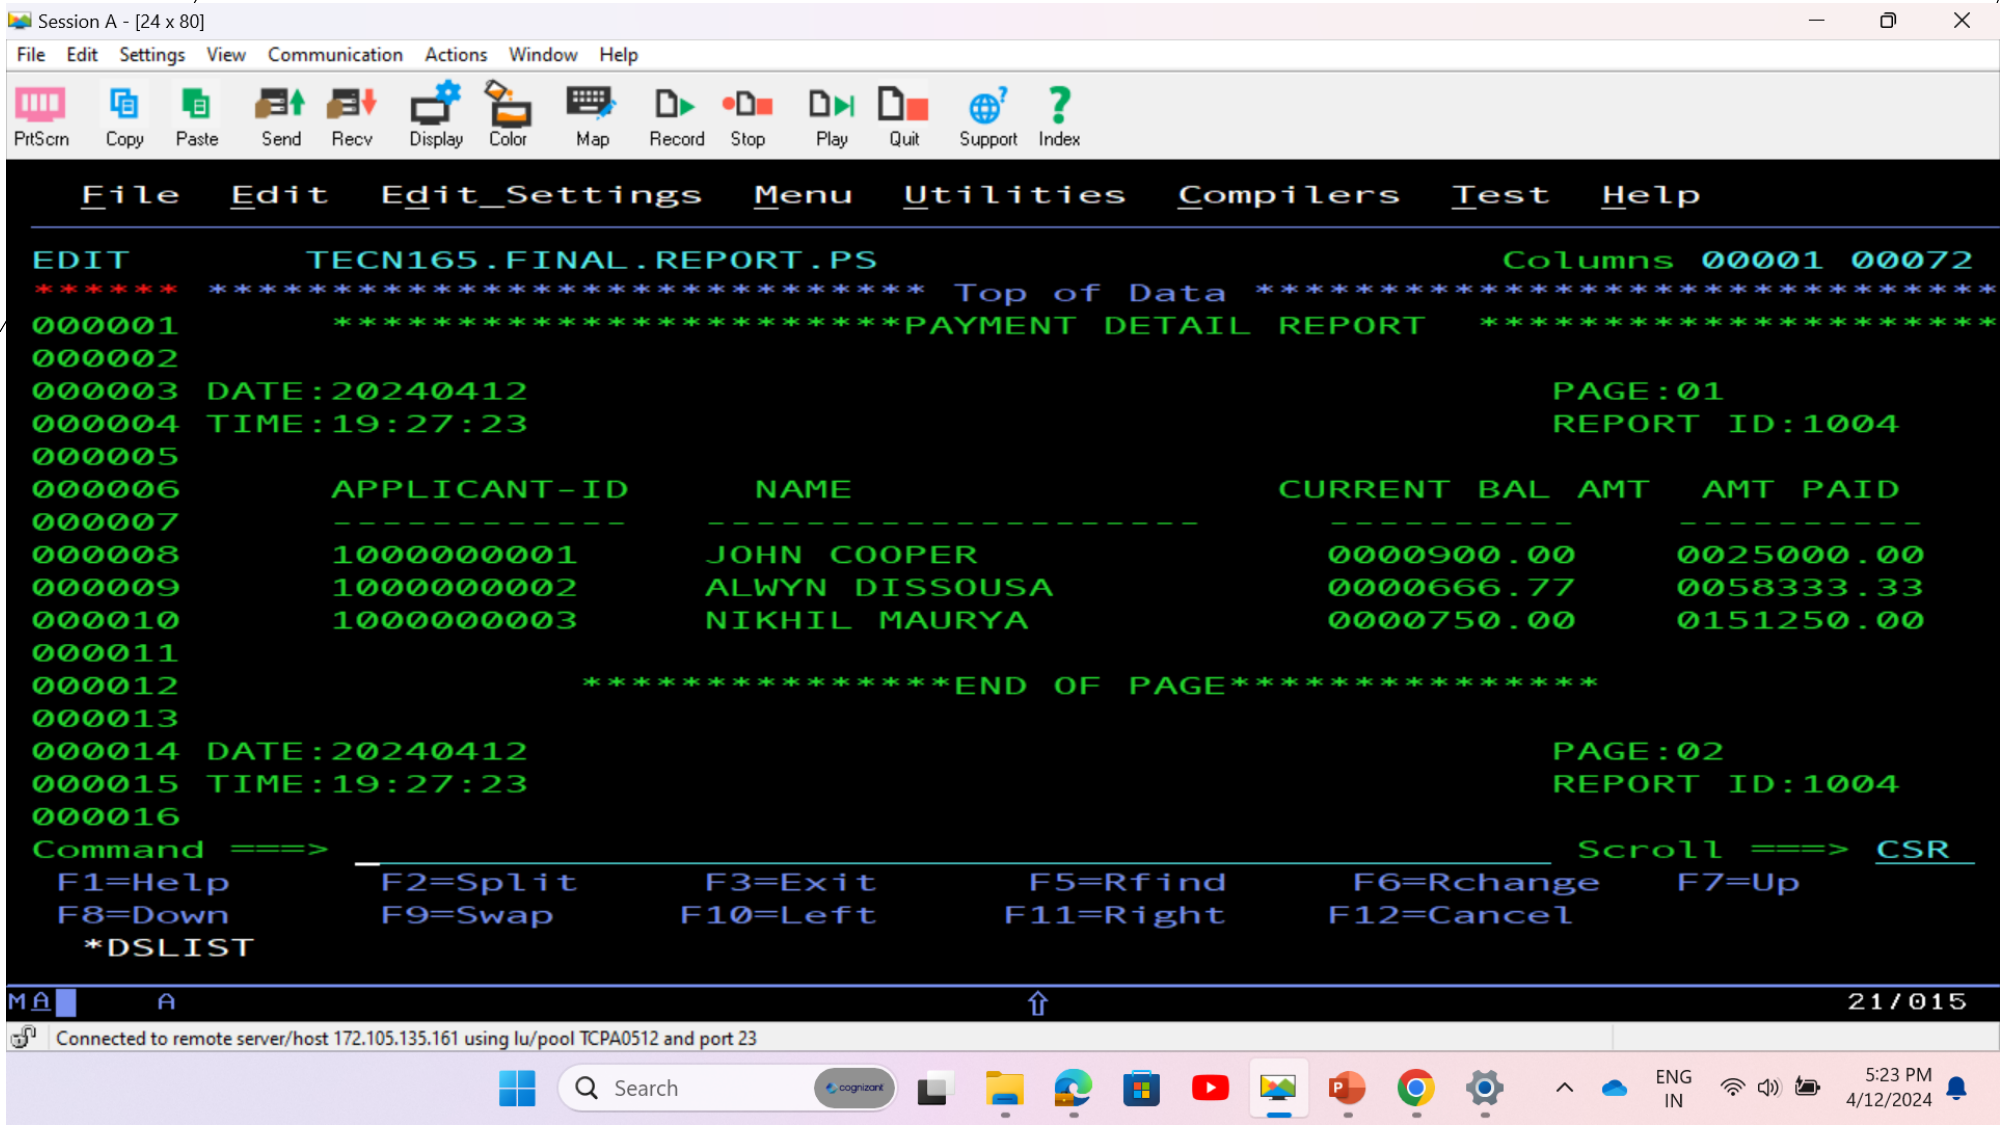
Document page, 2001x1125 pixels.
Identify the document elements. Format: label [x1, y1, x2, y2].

list [6, 3, 2000, 1125]
